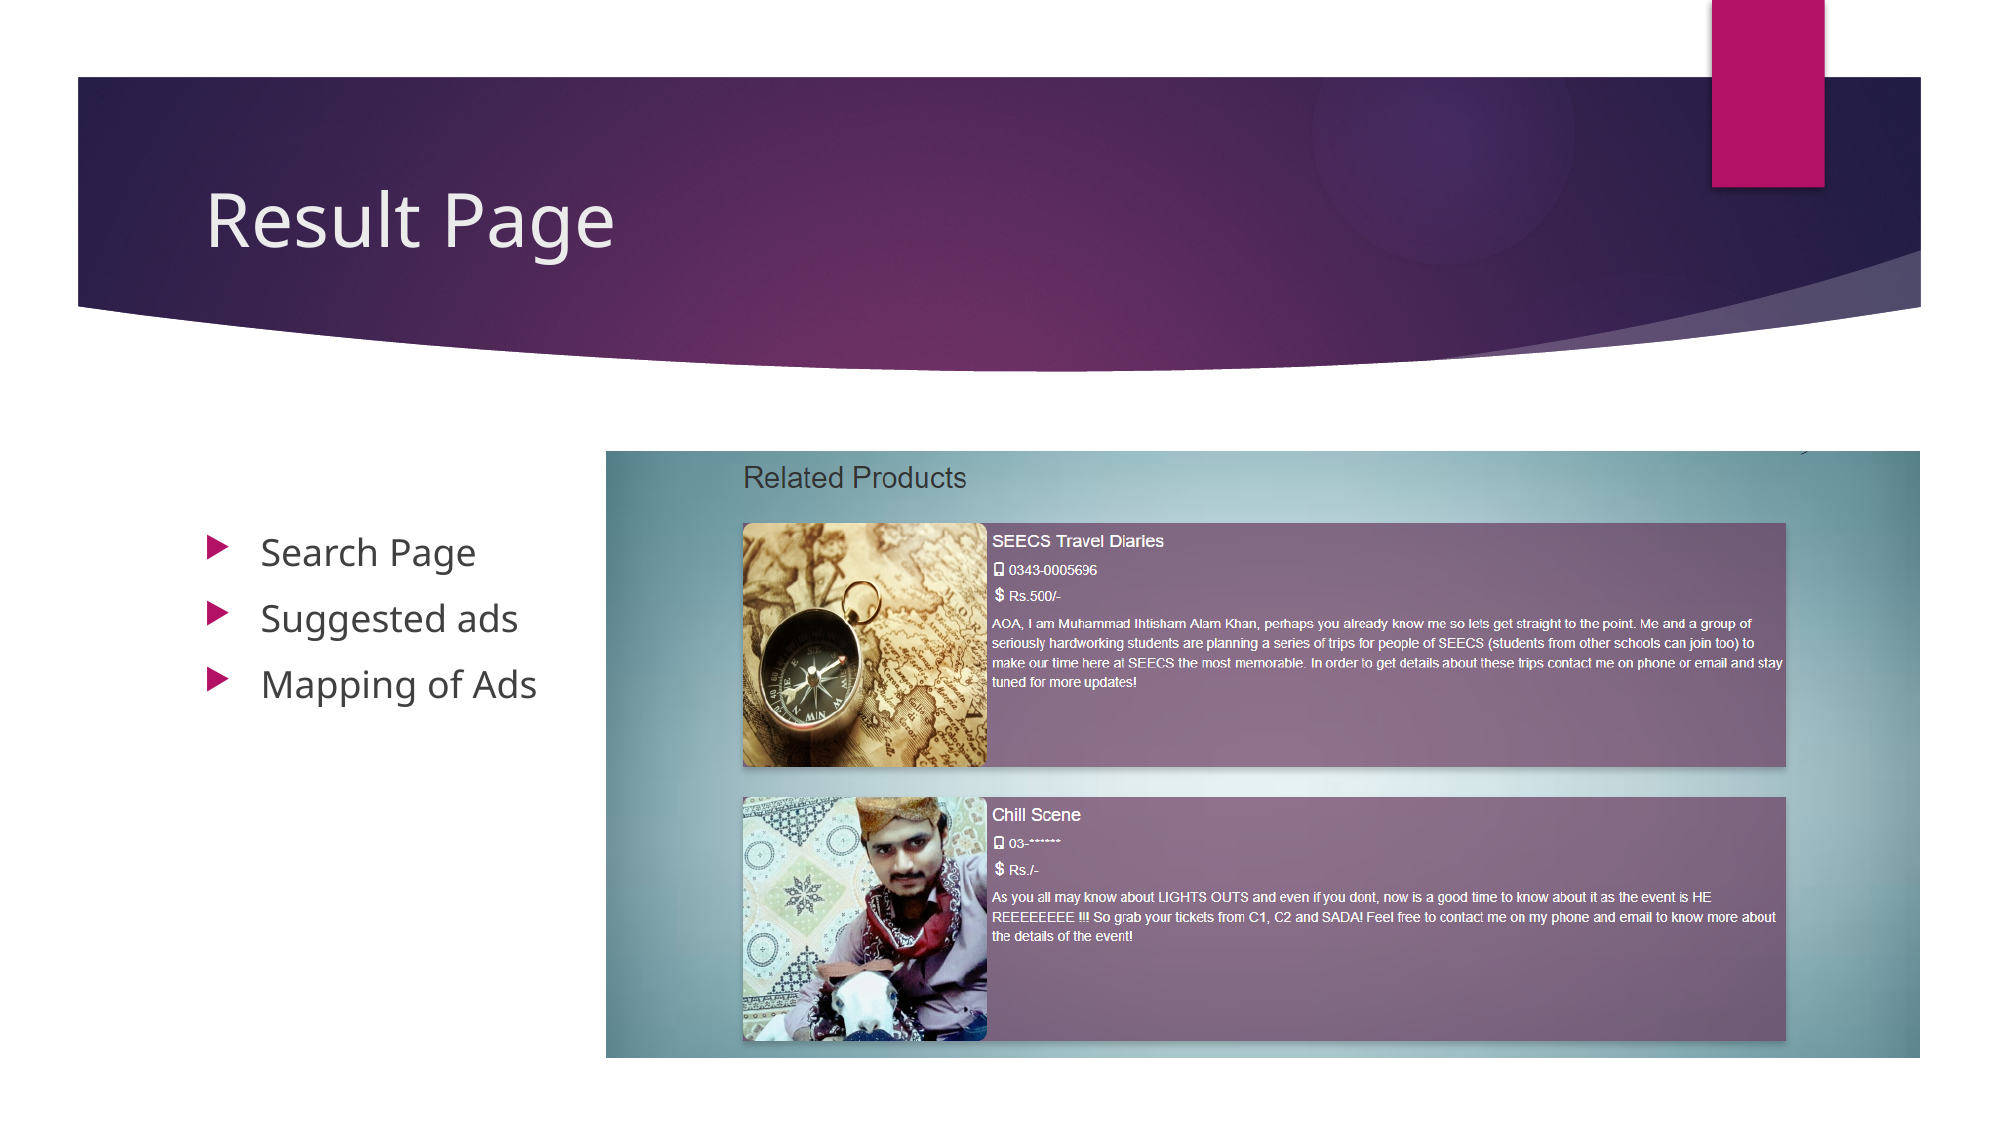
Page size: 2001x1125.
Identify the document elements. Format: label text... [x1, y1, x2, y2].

title Result Page [189, 159, 1627, 276]
list Search Page Suggested ads Mapping of Ads [189, 521, 600, 988]
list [606, 451, 1920, 1058]
